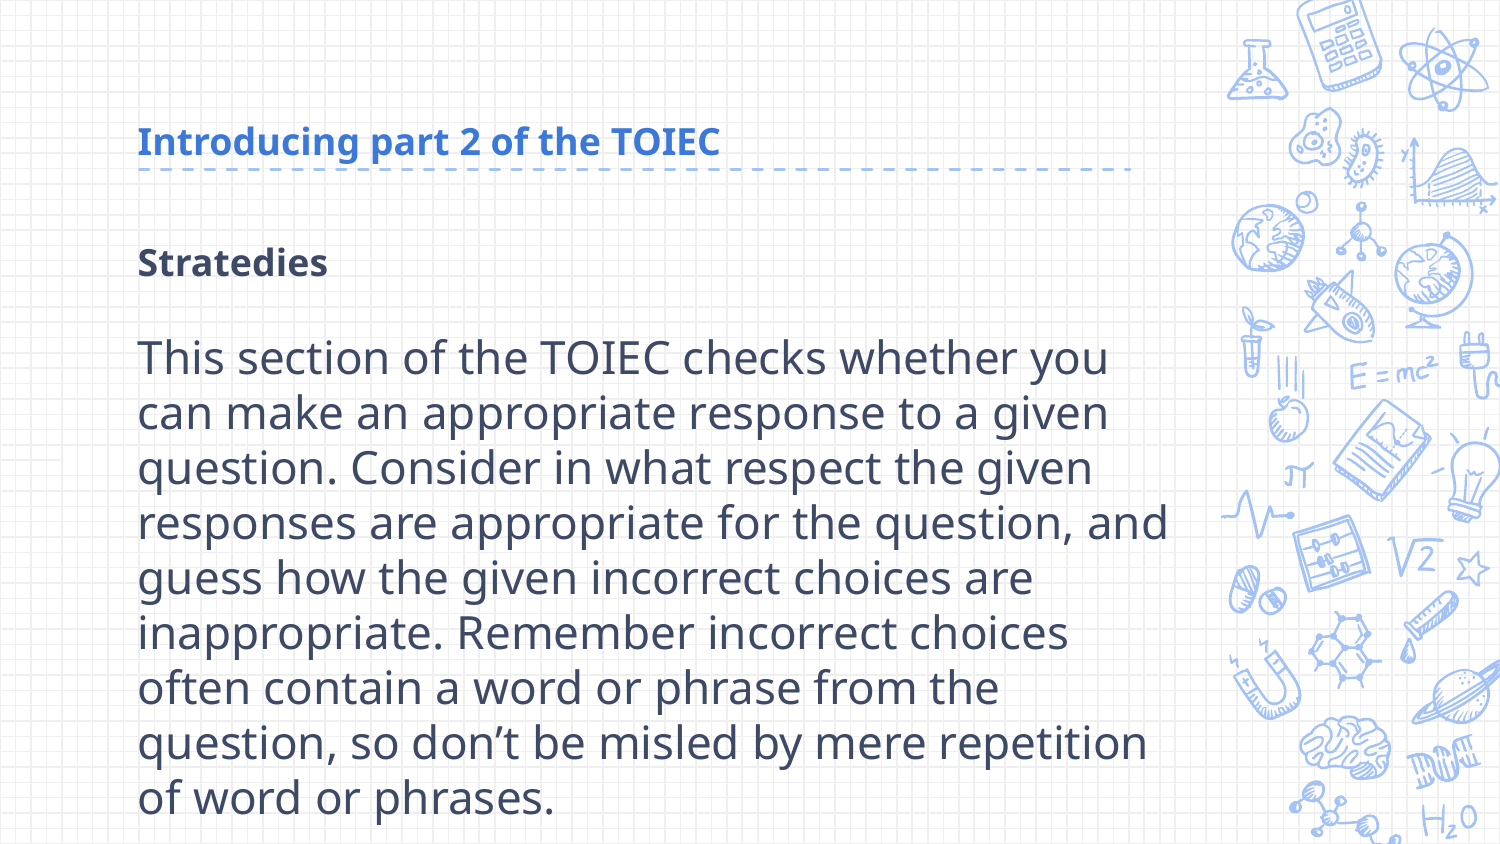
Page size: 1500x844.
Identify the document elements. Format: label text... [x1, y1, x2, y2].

list Stratedies This section of the TOIEC checks whether you can make an appropriate response to a given question. Consider in what respect the given responses are appropriate for the question, and guess how the given incorrect choices are inappropriate. Remember incorrect choices often contain a word or phrase from the question, so don’t be misled by mere repetition of word or phrases. [122, 223, 1191, 816]
title Introducing part 2 of the TOIEC [122, 36, 1130, 178]
